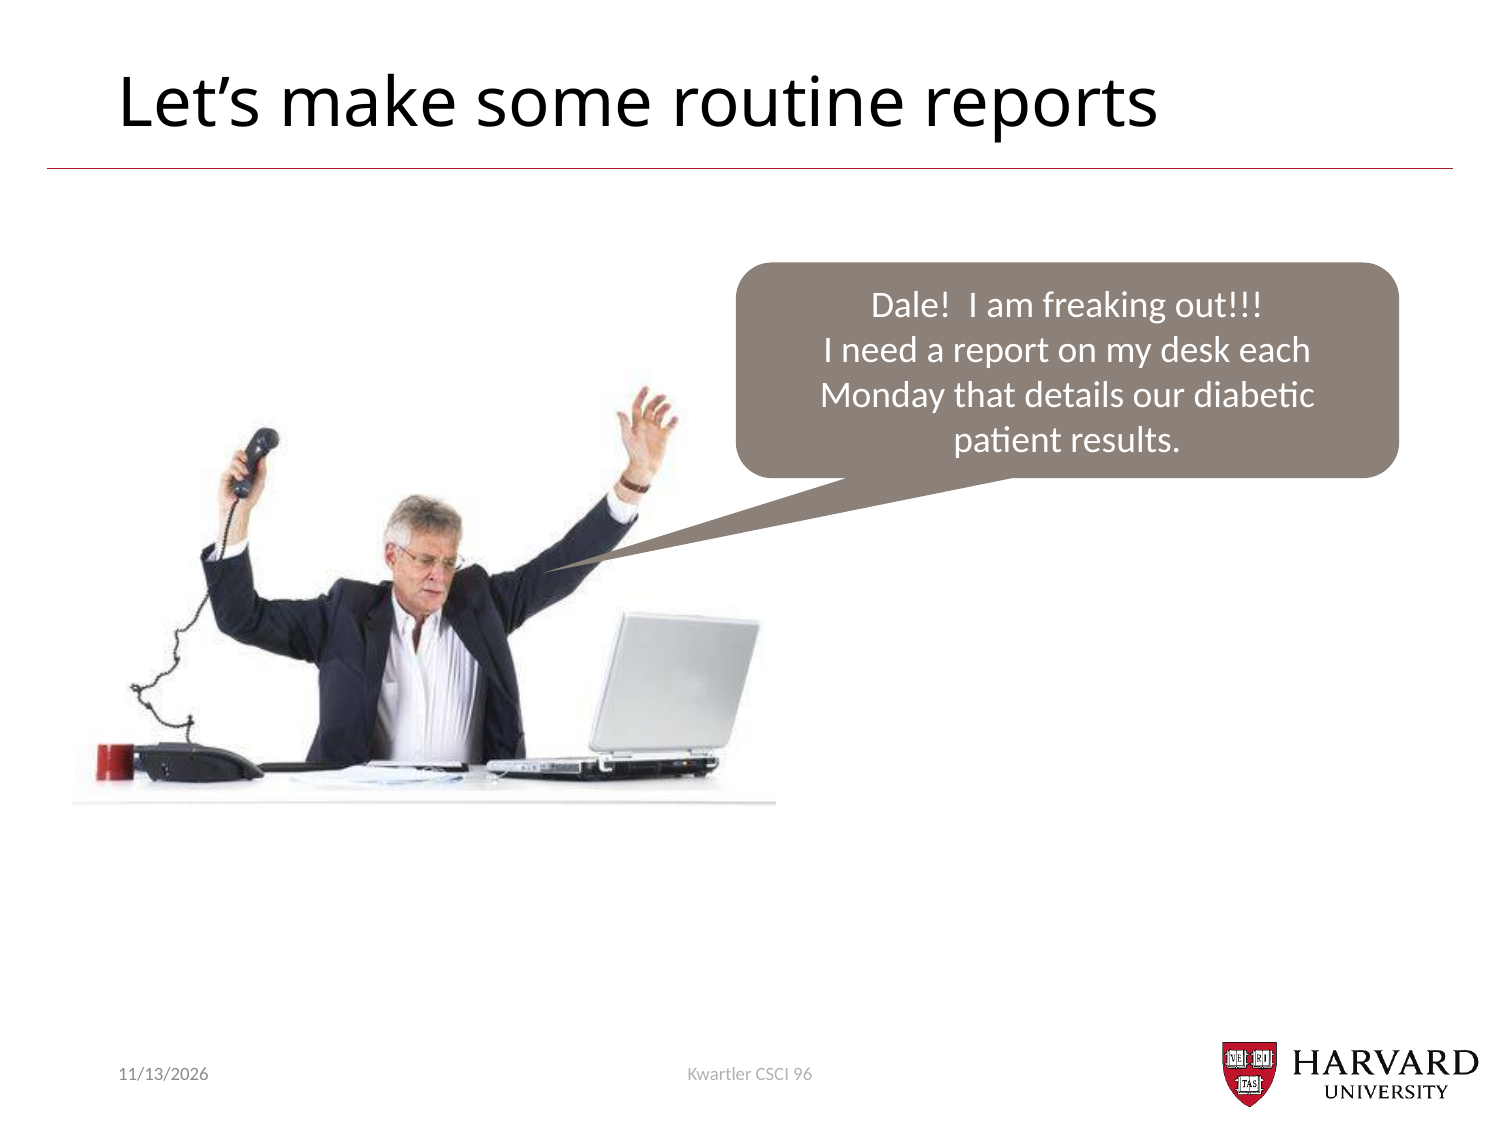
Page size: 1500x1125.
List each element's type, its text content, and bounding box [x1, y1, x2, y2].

footer Kwartler CSCI 96 [496, 1042, 1004, 1103]
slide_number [103, 1042, 441, 1103]
picture [1200, 1024, 1500, 1125]
picture [72, 344, 776, 814]
title Let’s make some routine reports [103, 59, 1397, 157]
text_box Dale! I am freaking out!!! I need a report on my desk each Monday that details our diabetic patient results. [734, 261, 1401, 527]
